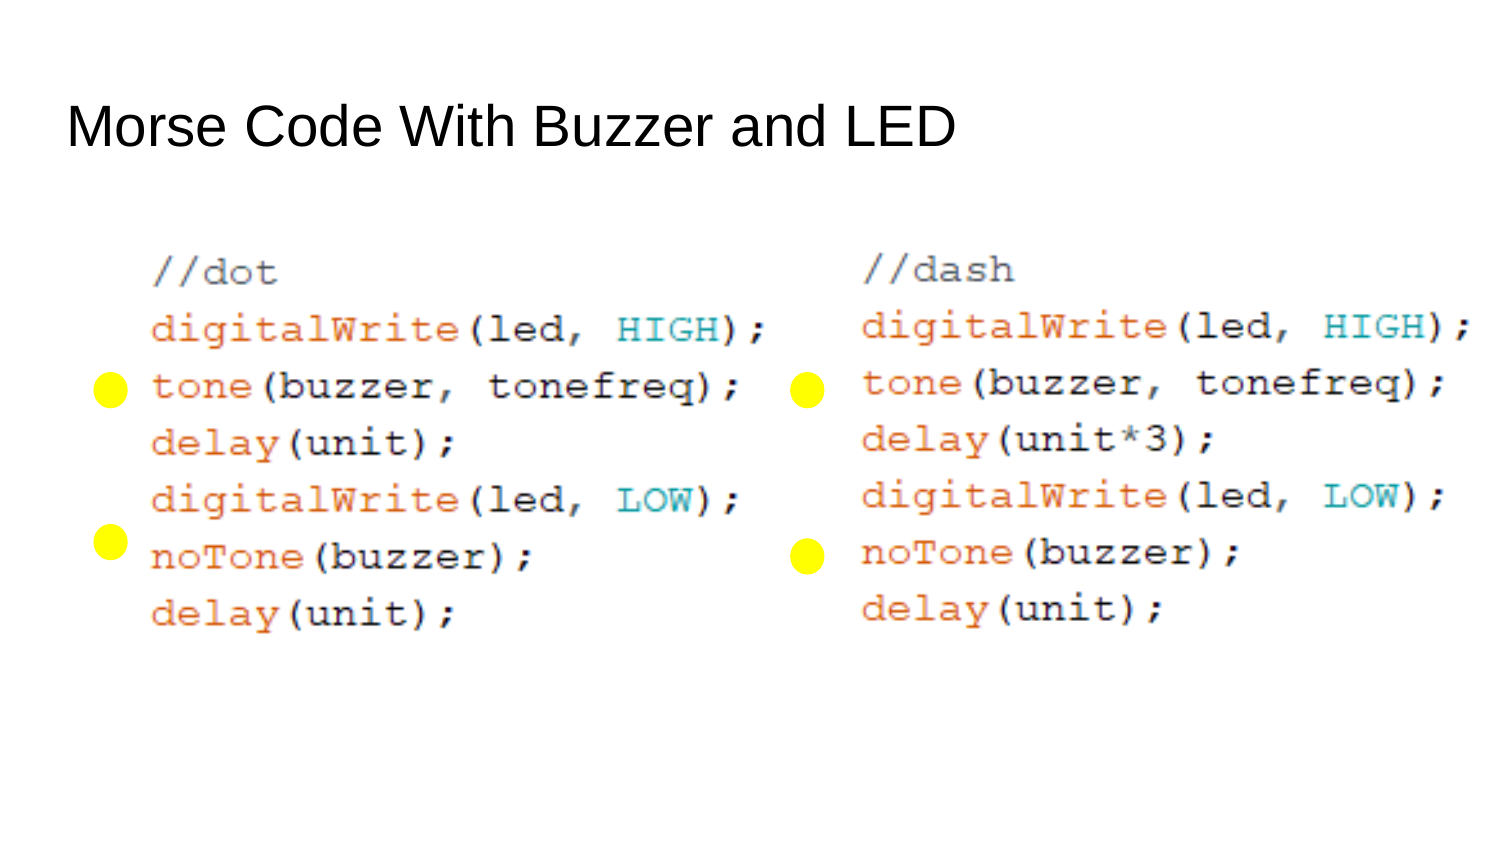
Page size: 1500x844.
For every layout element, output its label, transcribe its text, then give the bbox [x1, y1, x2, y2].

text_box [45, 217, 725, 701]
text_box [750, 217, 1430, 701]
picture [141, 241, 777, 639]
title Morse Code With Buzzer and LED [51, 72, 1449, 167]
text_box [790, 372, 824, 408]
picture [849, 241, 1485, 639]
text_box [790, 539, 824, 574]
text_box [94, 372, 127, 408]
text_box [94, 524, 127, 560]
